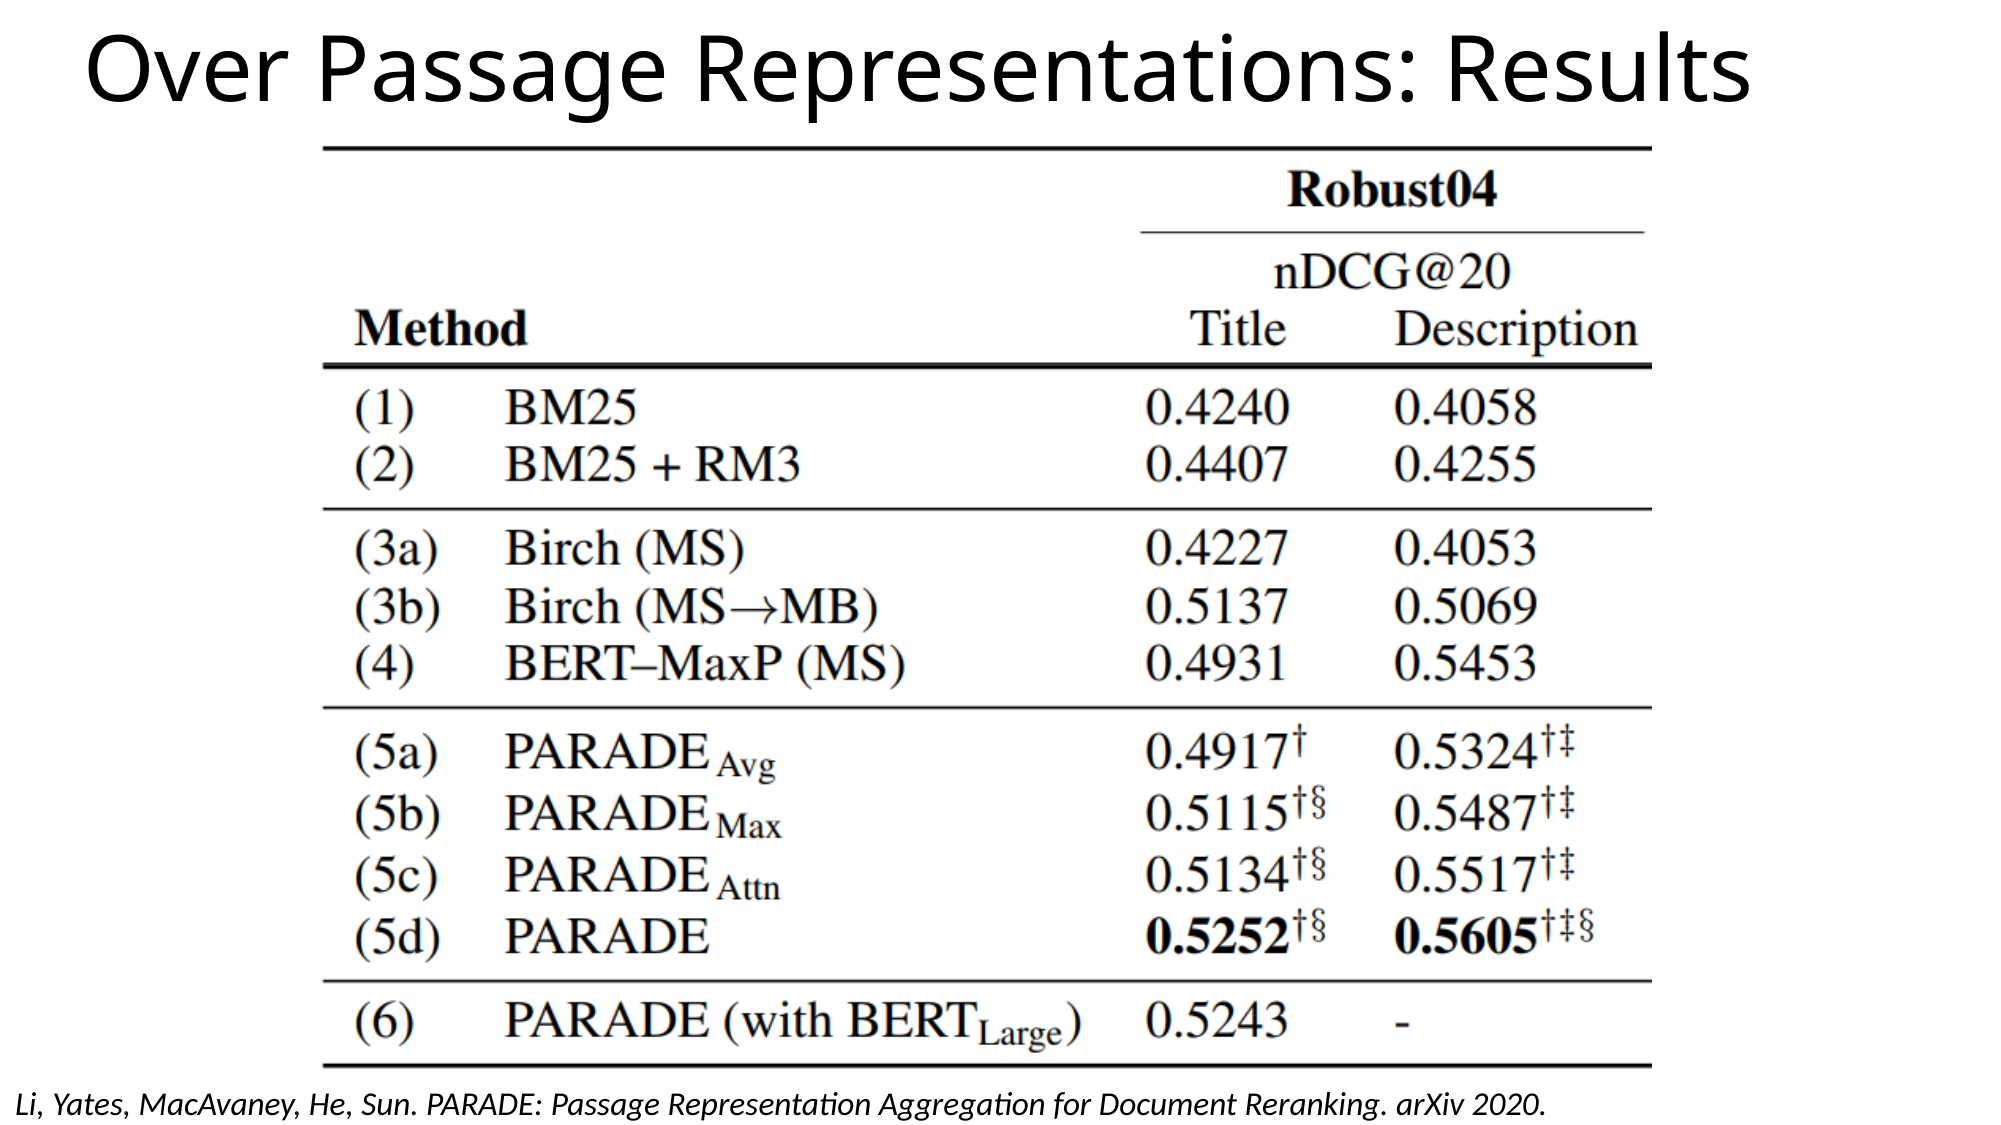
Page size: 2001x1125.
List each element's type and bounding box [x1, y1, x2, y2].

picture [311, 137, 1652, 1075]
text_box [0, 1066, 1846, 1125]
title [68, 9, 1932, 135]
